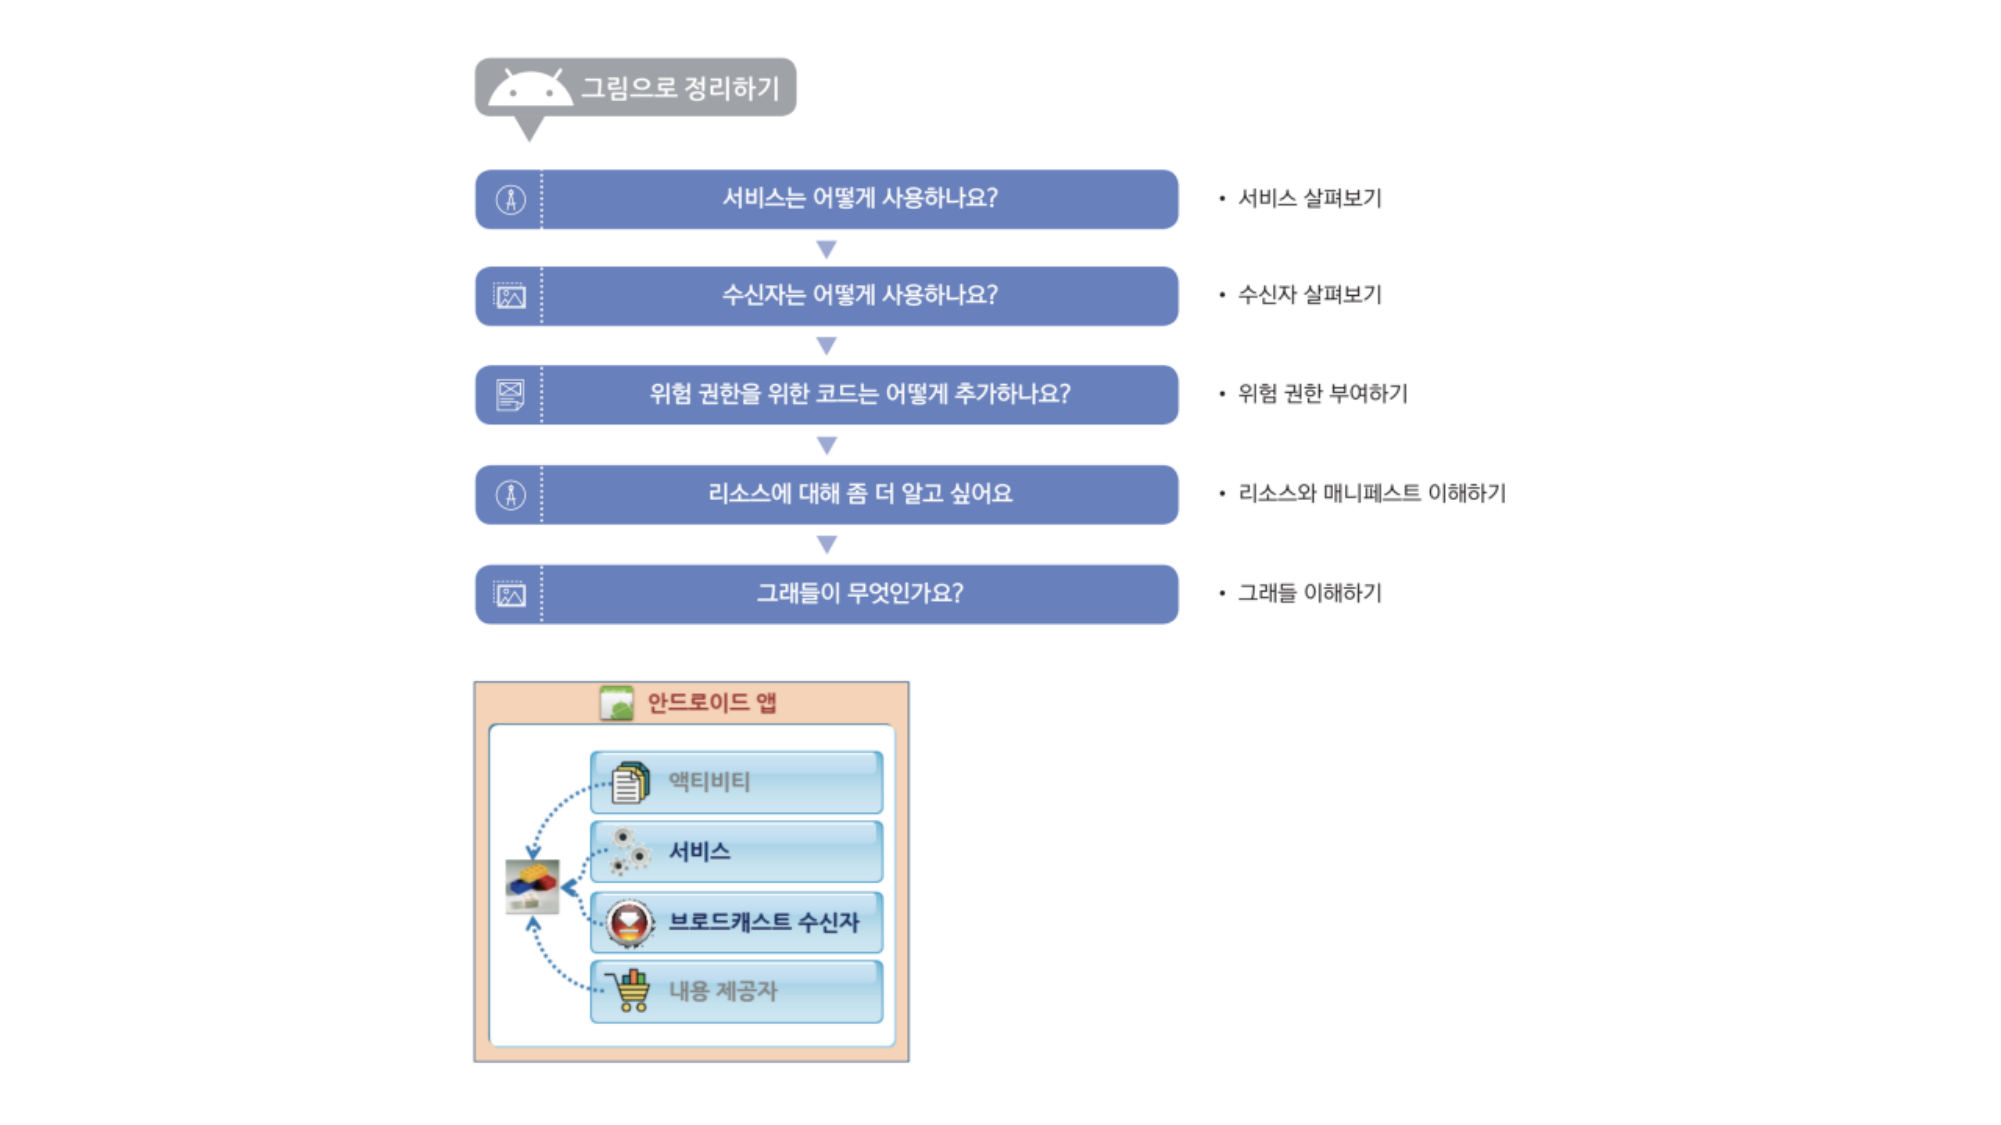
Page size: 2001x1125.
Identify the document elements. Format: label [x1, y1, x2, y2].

picture [434, 4, 1566, 1121]
